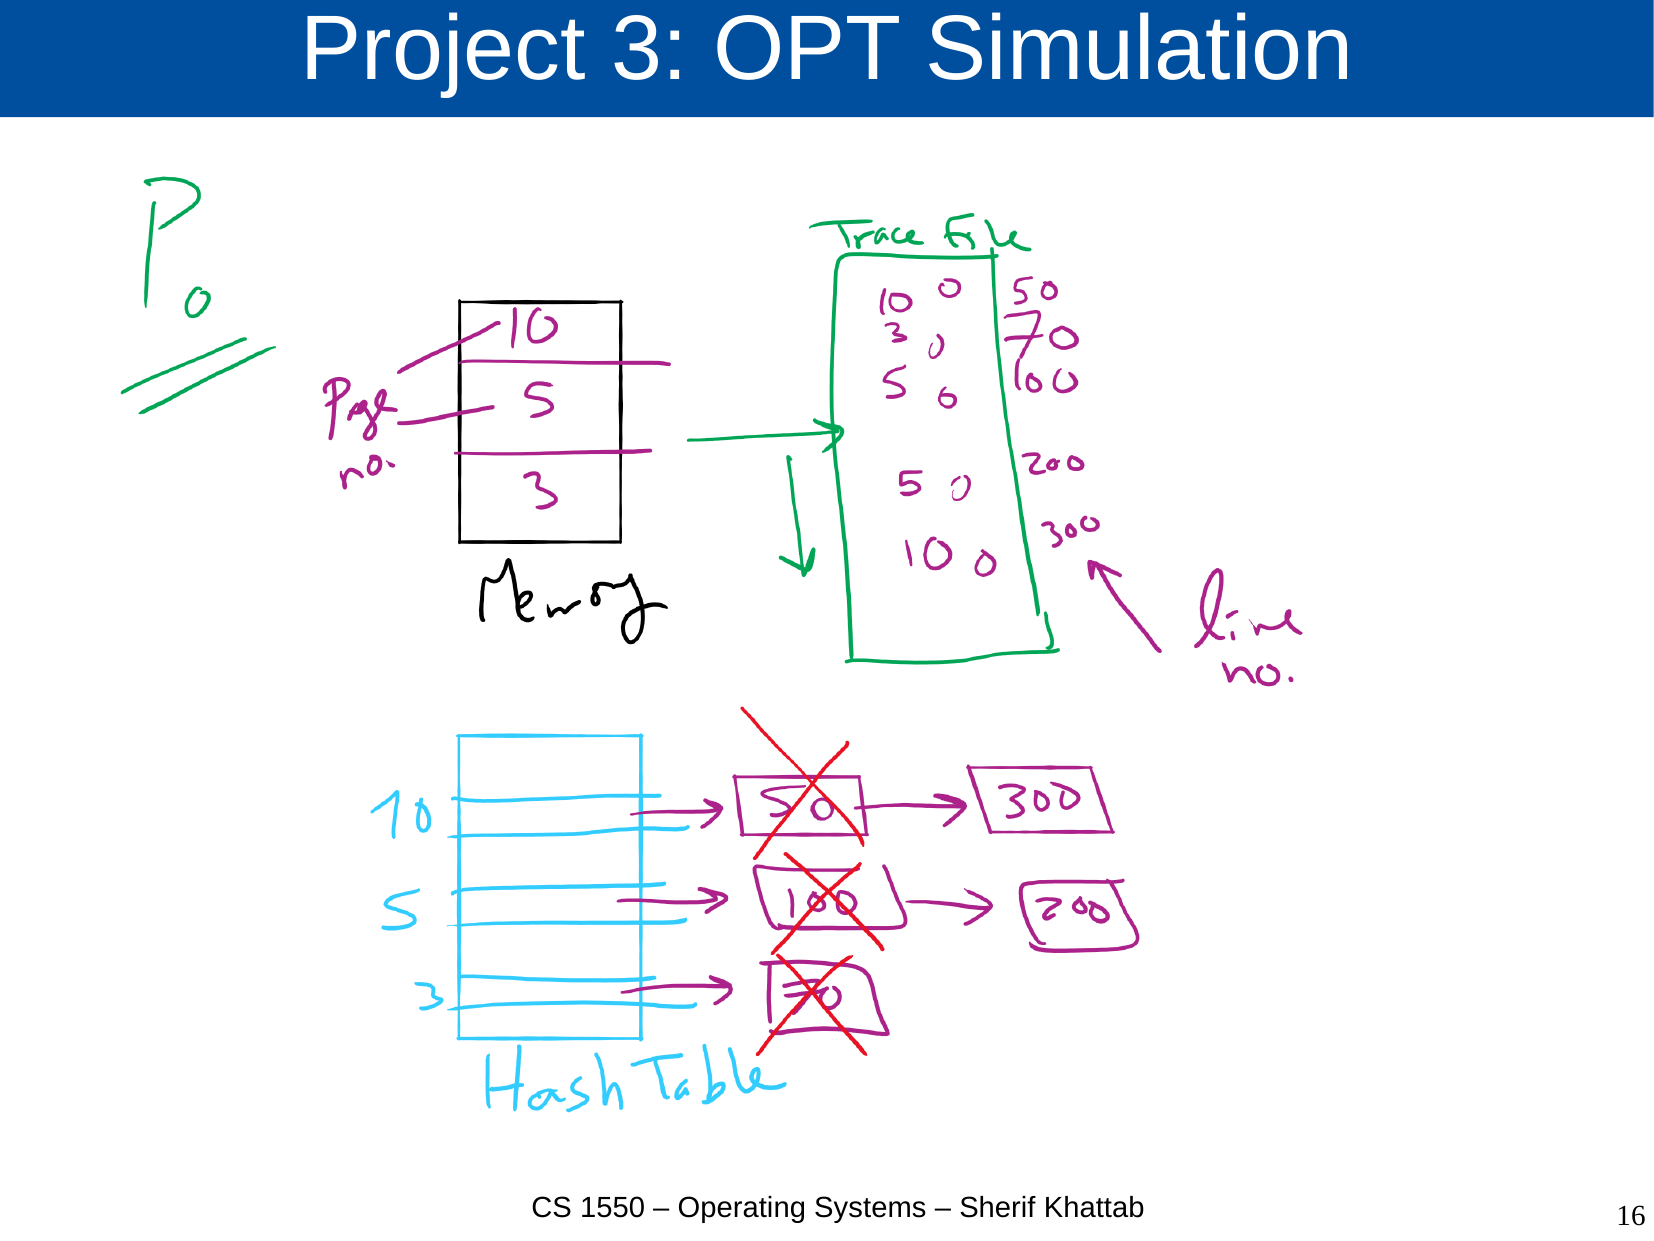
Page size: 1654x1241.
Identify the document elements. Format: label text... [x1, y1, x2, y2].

title Project 3: OPT Simulation [0, 0, 1654, 118]
footer CS 1550 – Operating Systems – Sherif Khattab [460, 1190, 1217, 1241]
picture [108, 165, 1545, 1124]
slide_number 16 [1265, 1198, 1647, 1241]
